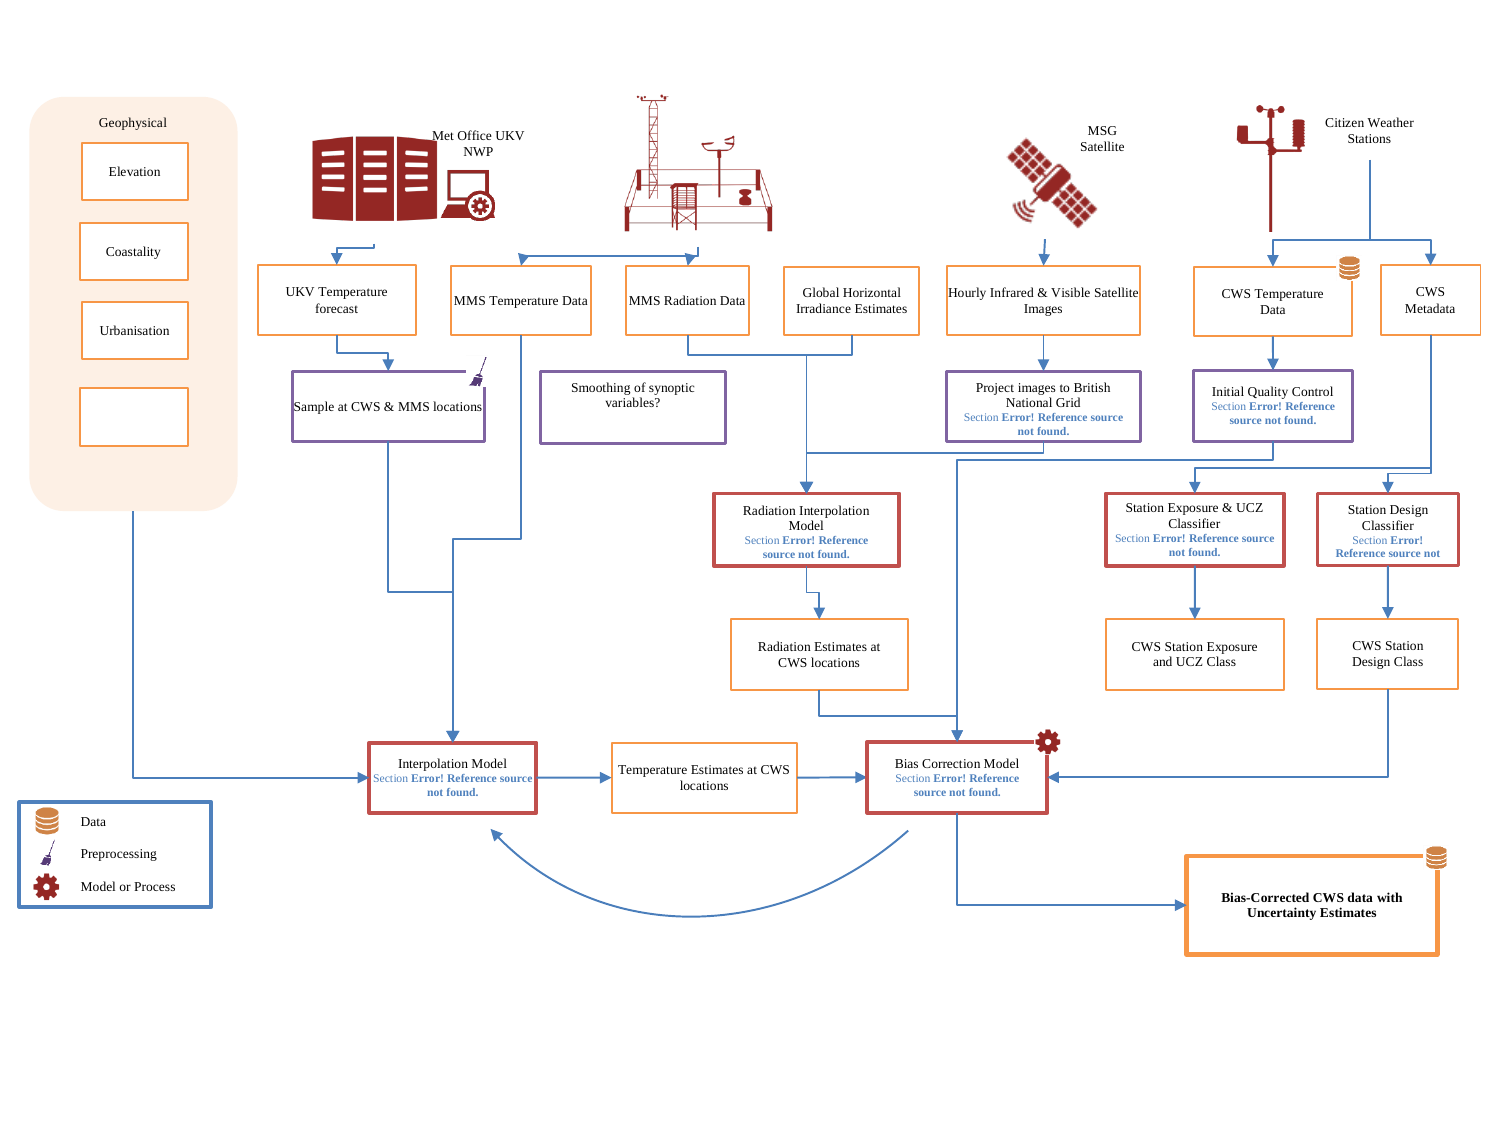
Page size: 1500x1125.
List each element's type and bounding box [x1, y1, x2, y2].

list [11, 77, 1483, 1068]
